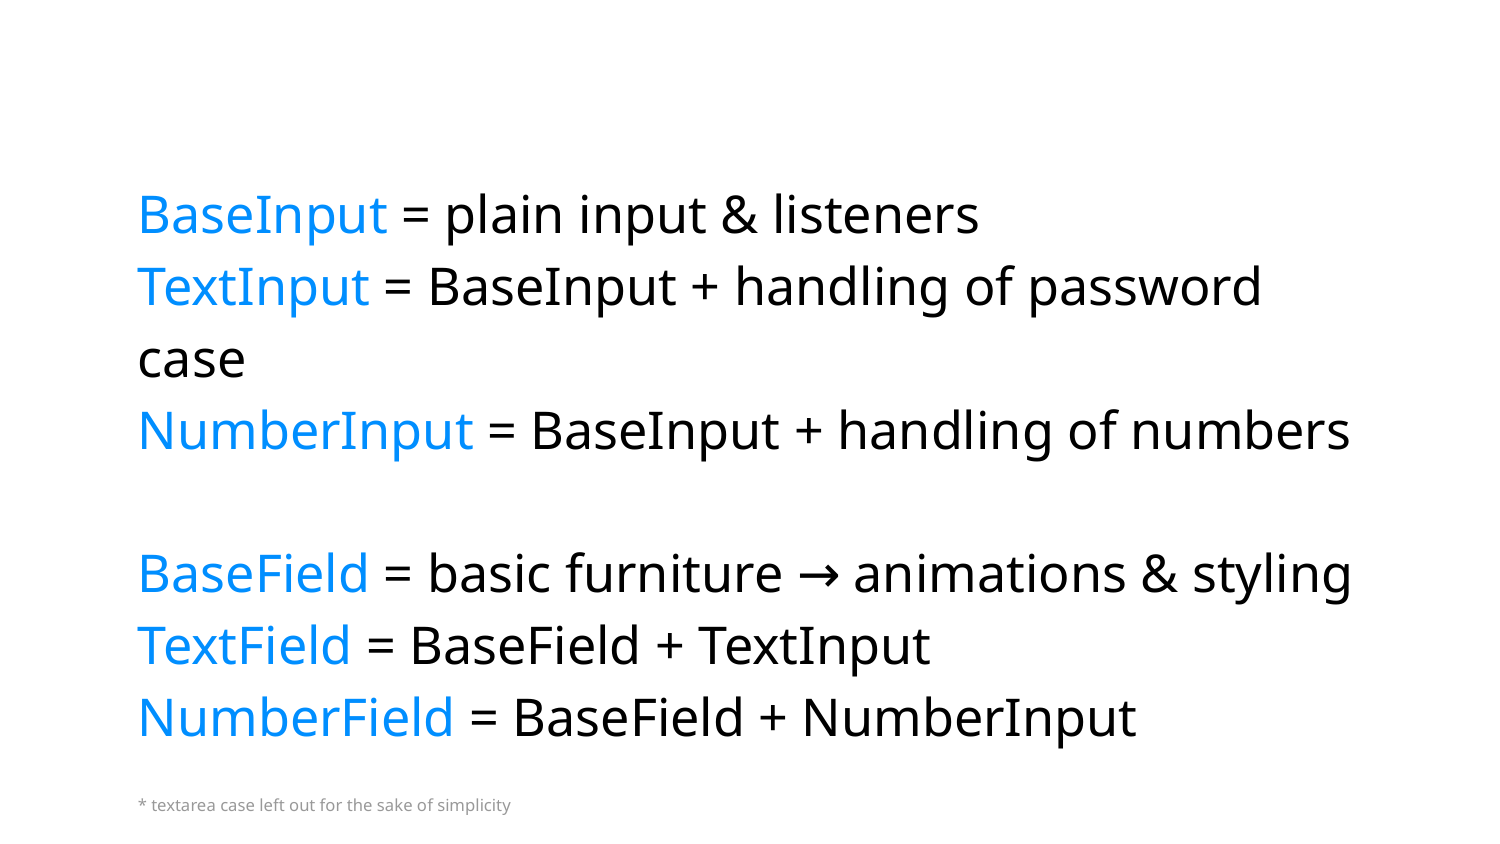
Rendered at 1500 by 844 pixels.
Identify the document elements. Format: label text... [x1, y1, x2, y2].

title * textarea case left out for the sake of simplicity [123, 786, 788, 825]
text_box BaseInput = plain input & listeners TextInput = BaseInput + handling of password case NumberInput = BaseInput + handling of numbers BaseField = basic furniture → animations & styling TextField = BaseField + TextInput NumberField = BaseField + NumberInput [122, 157, 1377, 762]
